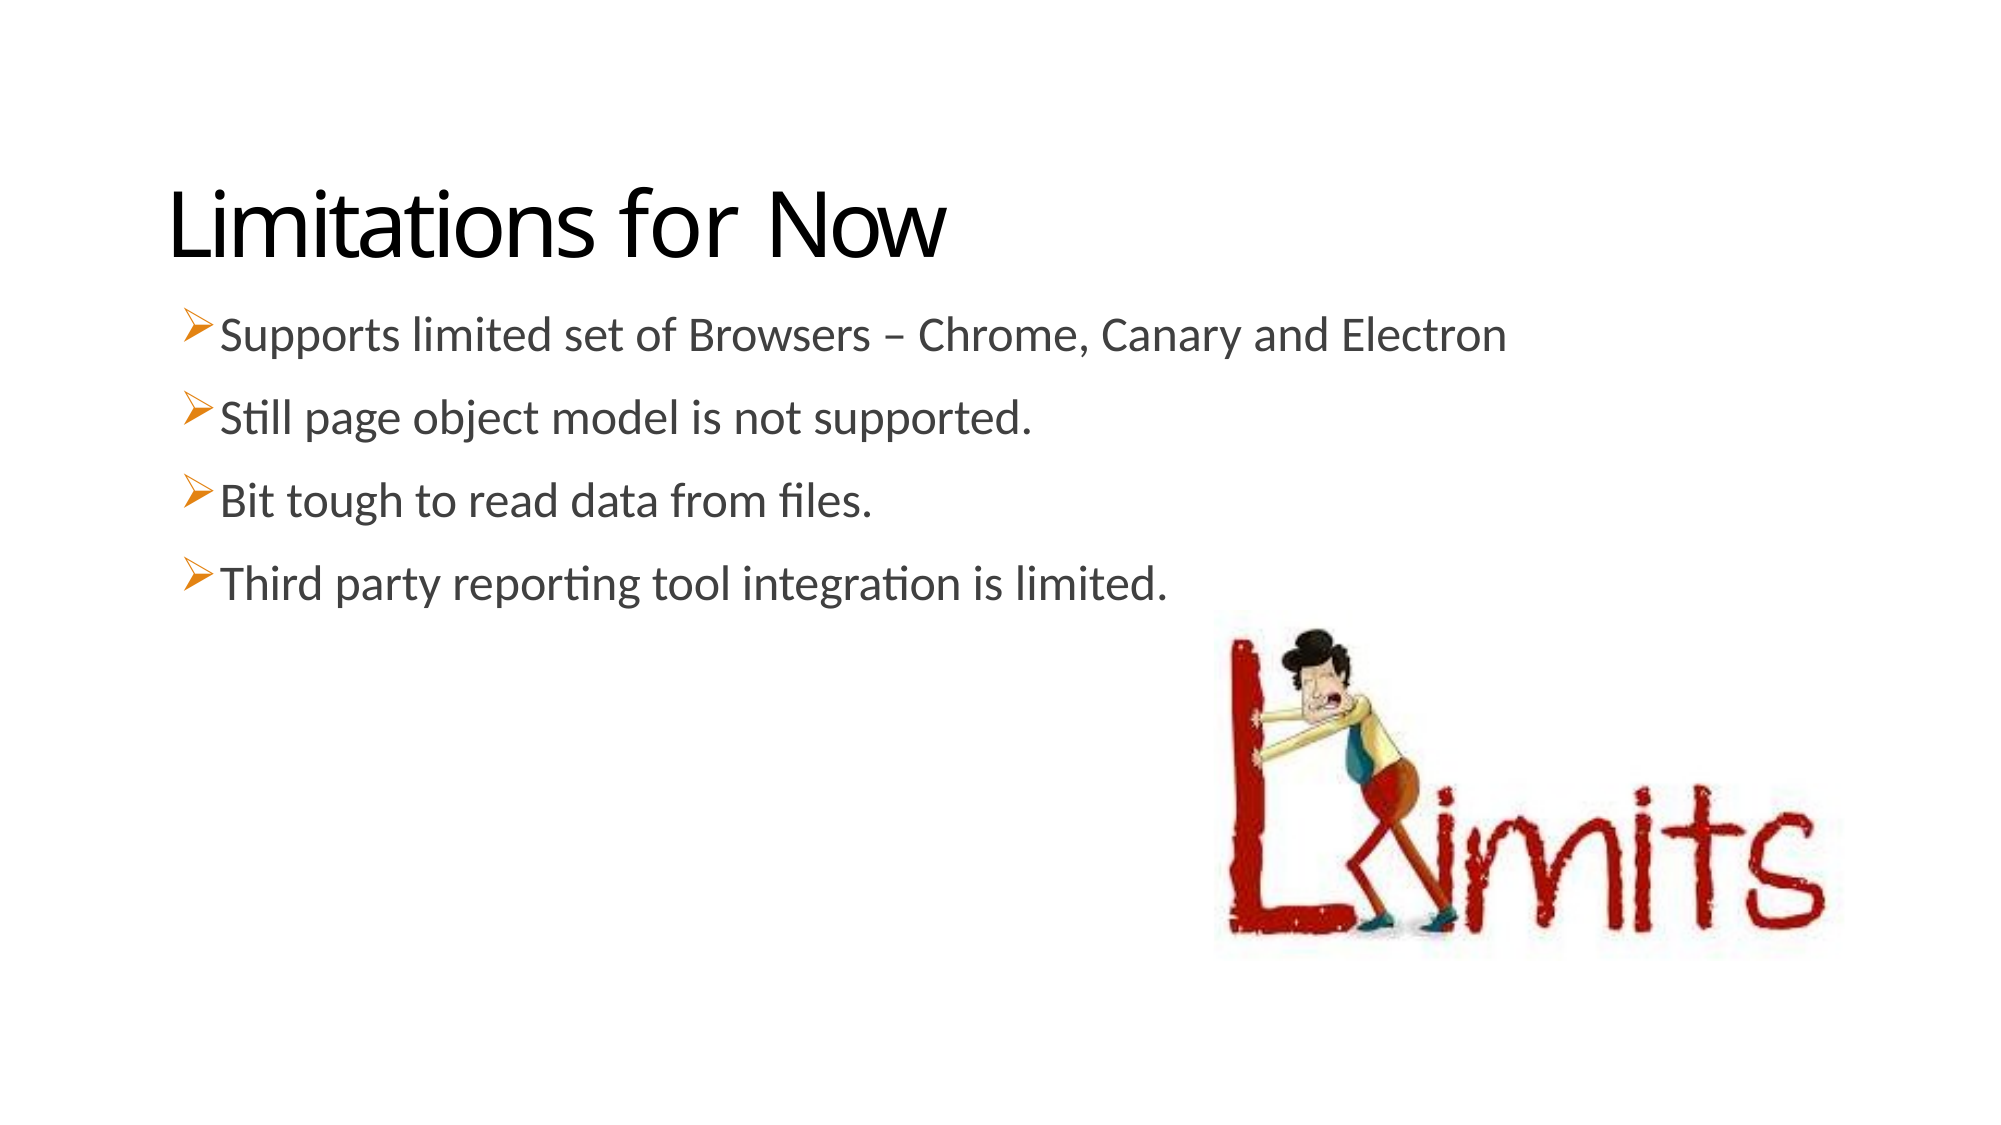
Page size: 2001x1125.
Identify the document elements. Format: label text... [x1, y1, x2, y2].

text_box Supports limited set of Browsers – Chrome, Canary and Electron Still page object model is not supported. Bit tough to read data from files. Third party reporting tool integration is limited. [177, 275, 1519, 611]
text_box [1213, 610, 1845, 961]
title Limitations for Now [137, 22, 1863, 315]
